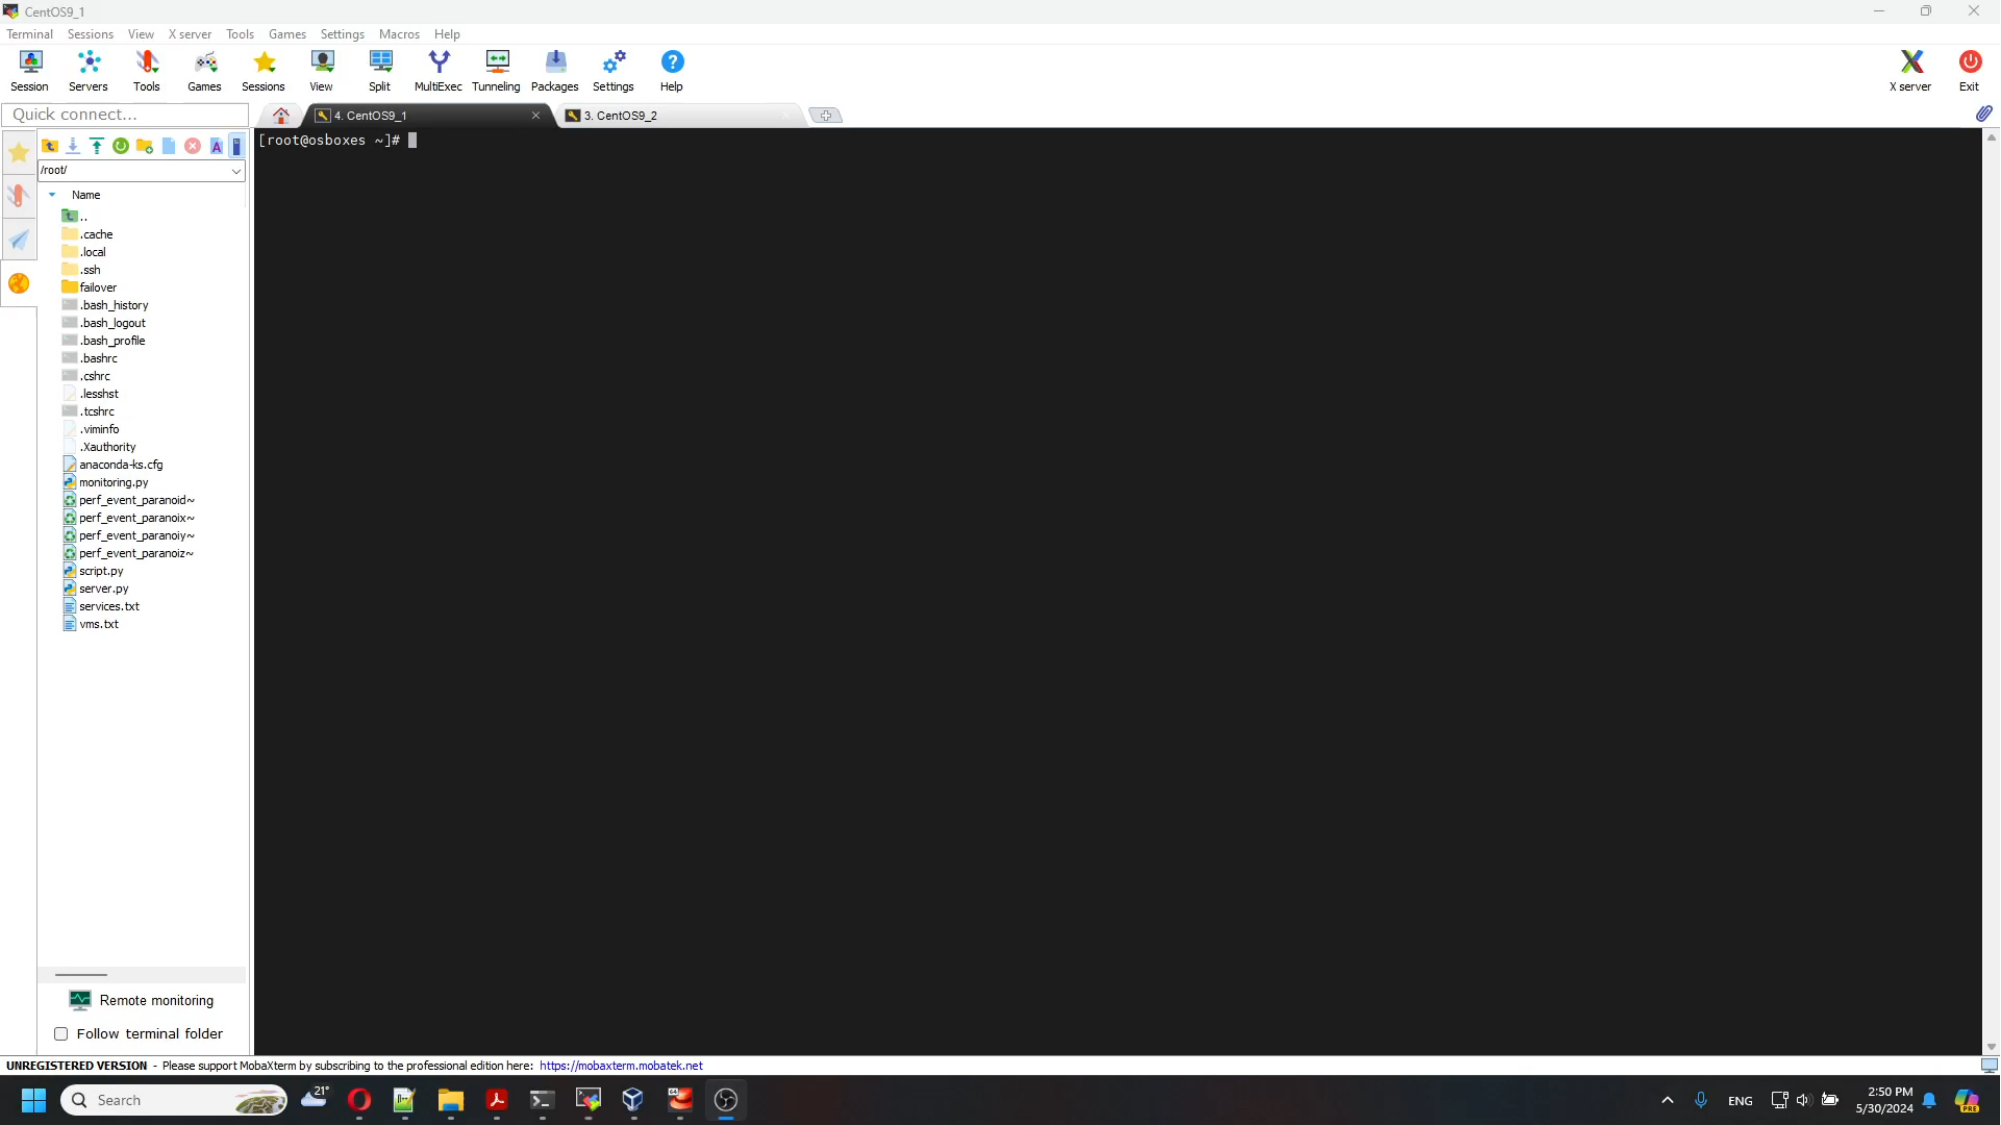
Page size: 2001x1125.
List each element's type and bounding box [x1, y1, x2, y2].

list [0, 0, 2000, 1125]
